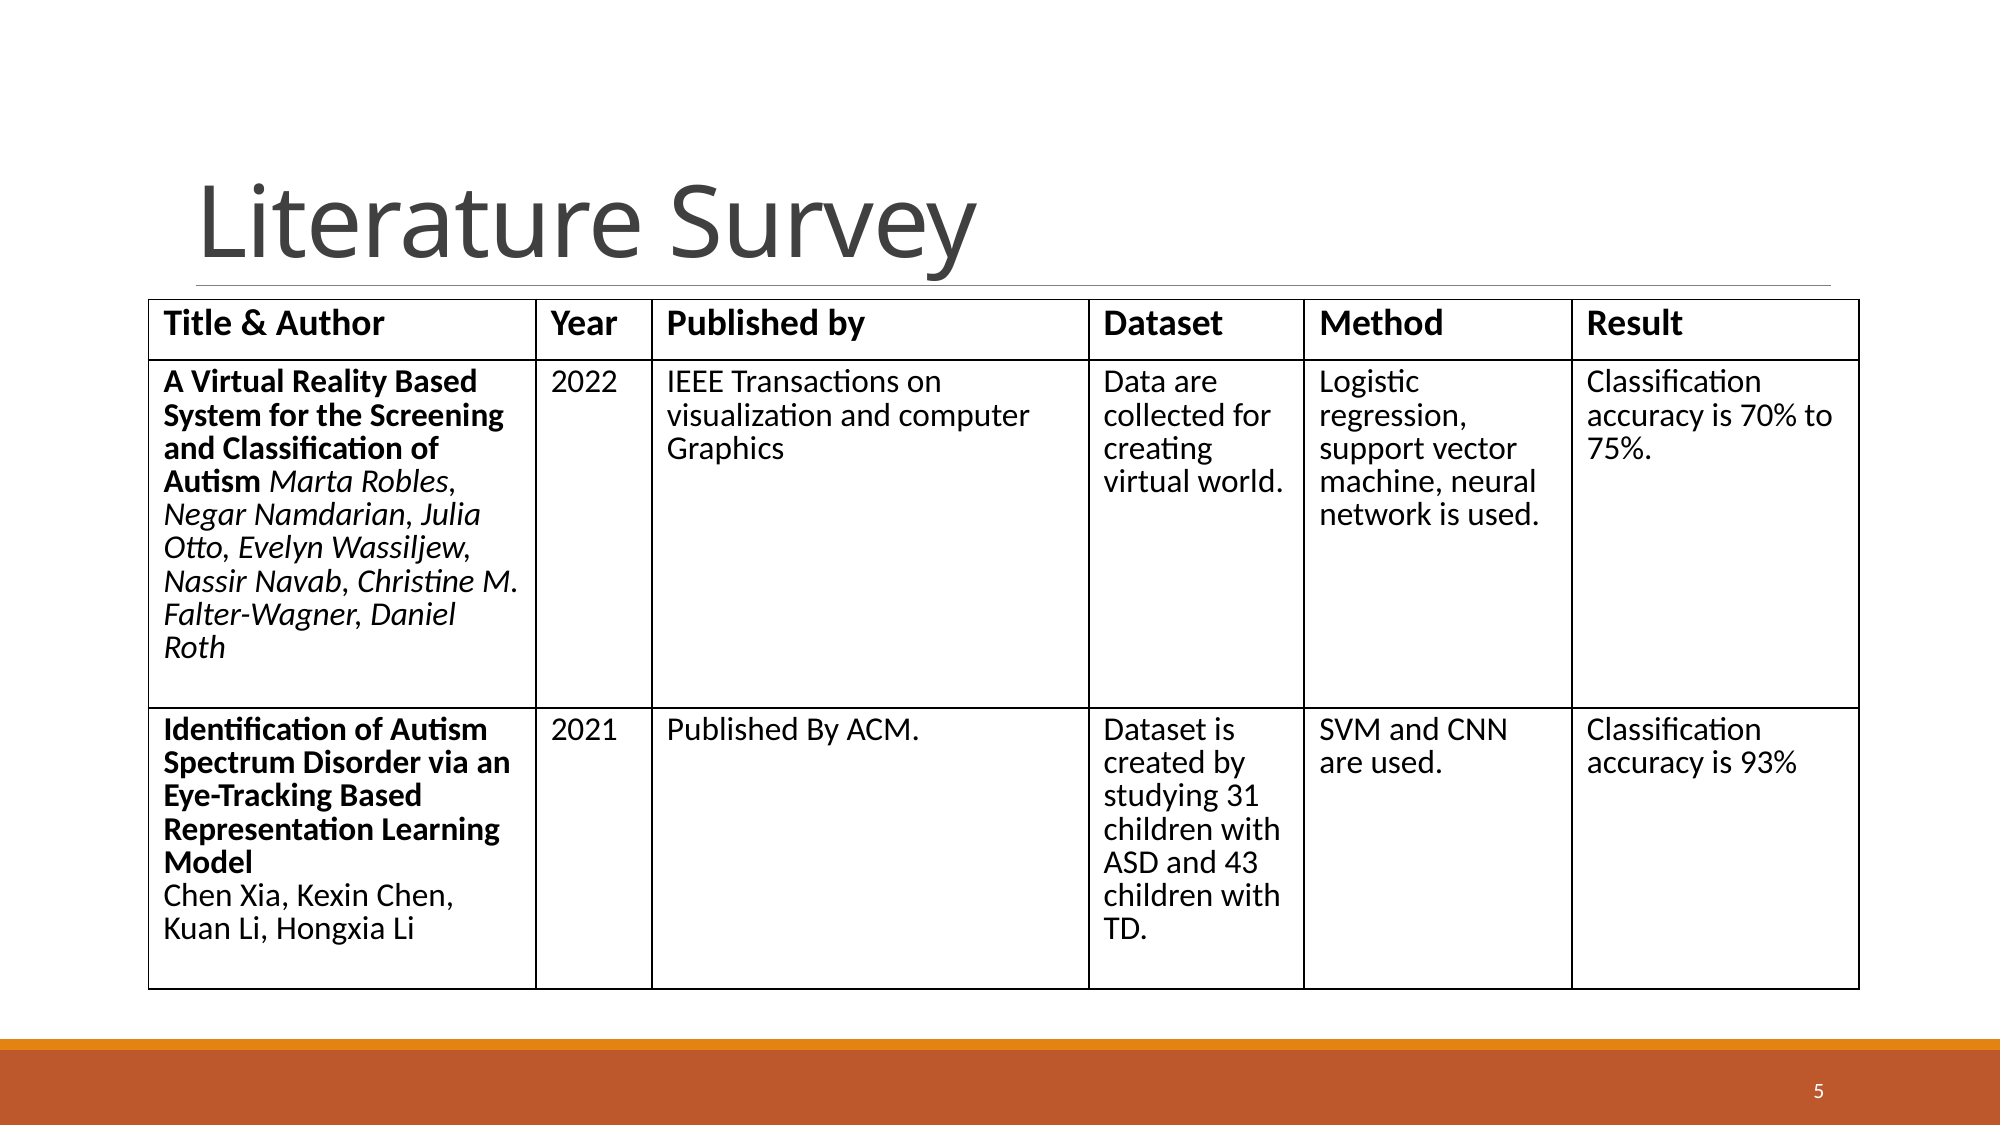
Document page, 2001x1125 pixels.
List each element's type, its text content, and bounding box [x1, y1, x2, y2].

table_header Title & Author [149, 300, 535, 359]
table_cell IEEE Transactions on visualization and computer Graphics [653, 361, 1088, 707]
table_header Result [1573, 300, 1858, 359]
title Literature Survey [180, 47, 1830, 285]
table_cell Published By ACM. [653, 709, 1088, 988]
table_cell Data are collected for creating virtual world. [1090, 361, 1303, 707]
table_cell 2022 [537, 361, 651, 707]
table_header Year [537, 300, 651, 359]
table_cell SVM and CNN are used. [1305, 709, 1571, 988]
table_cell Dataset is created by studying 31 children with ASD and 43 children with TD. [1090, 709, 1303, 988]
table_header Published by [653, 300, 1088, 359]
table_cell Classification accuracy is 70% to 75%. [1573, 361, 1858, 707]
table_cell Identification of Autism Spectrum Disorder via an Eye-Tracking Based Representation Learning Model Chen Xia, Kexin Chen, Kuan Li, Hongxia Li [149, 709, 535, 988]
table_cell A Virtual Reality Based System for the Screening and Classification of Autism Marta Robles, Negar Namdarian, Julia Otto, Evelyn Wassiljew, Nassir Navab, Christine M. Falter-Wagner, Daniel Roth [149, 361, 535, 707]
table_header Method [1305, 300, 1571, 359]
table_cell Logistic regression, support vector machine, neural network is used. [1305, 361, 1571, 707]
table_cell Classification accuracy is 93% [1573, 709, 1858, 988]
table_cell 2021 [537, 709, 651, 988]
slide_number 5 [1624, 1059, 1840, 1120]
table_header Dataset [1090, 300, 1303, 359]
